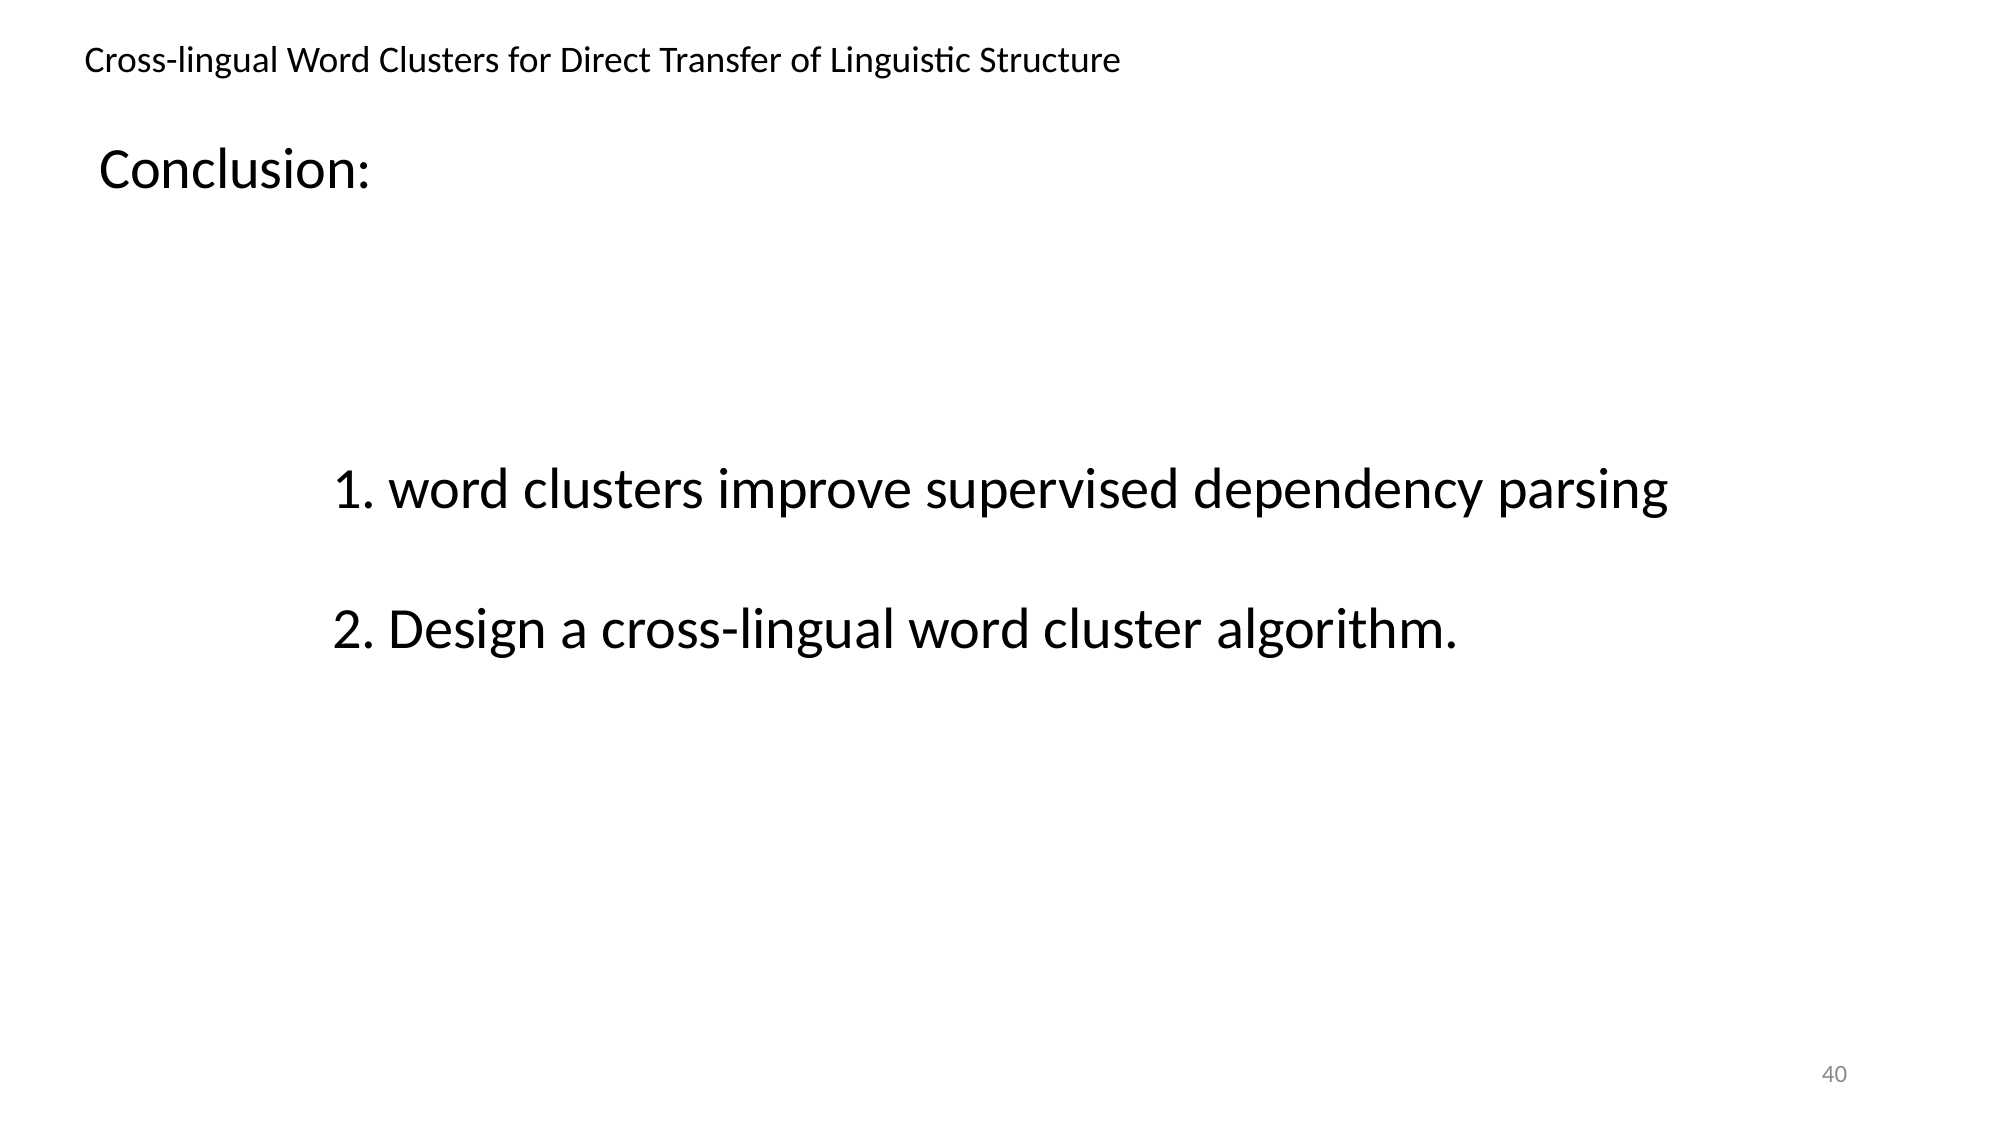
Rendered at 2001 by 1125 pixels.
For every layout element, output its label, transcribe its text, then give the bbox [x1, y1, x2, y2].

text_box Conclusion: [84, 123, 388, 208]
text_box word clusters improve supervised dependency parsing Design a cross-lingual word cluster algorithm. [317, 443, 1685, 668]
text_box Cross-lingual Word Clusters for Direct Transfer of Linguistic Structure [69, 27, 1137, 88]
slide_number 39 [1412, 1042, 1863, 1103]
